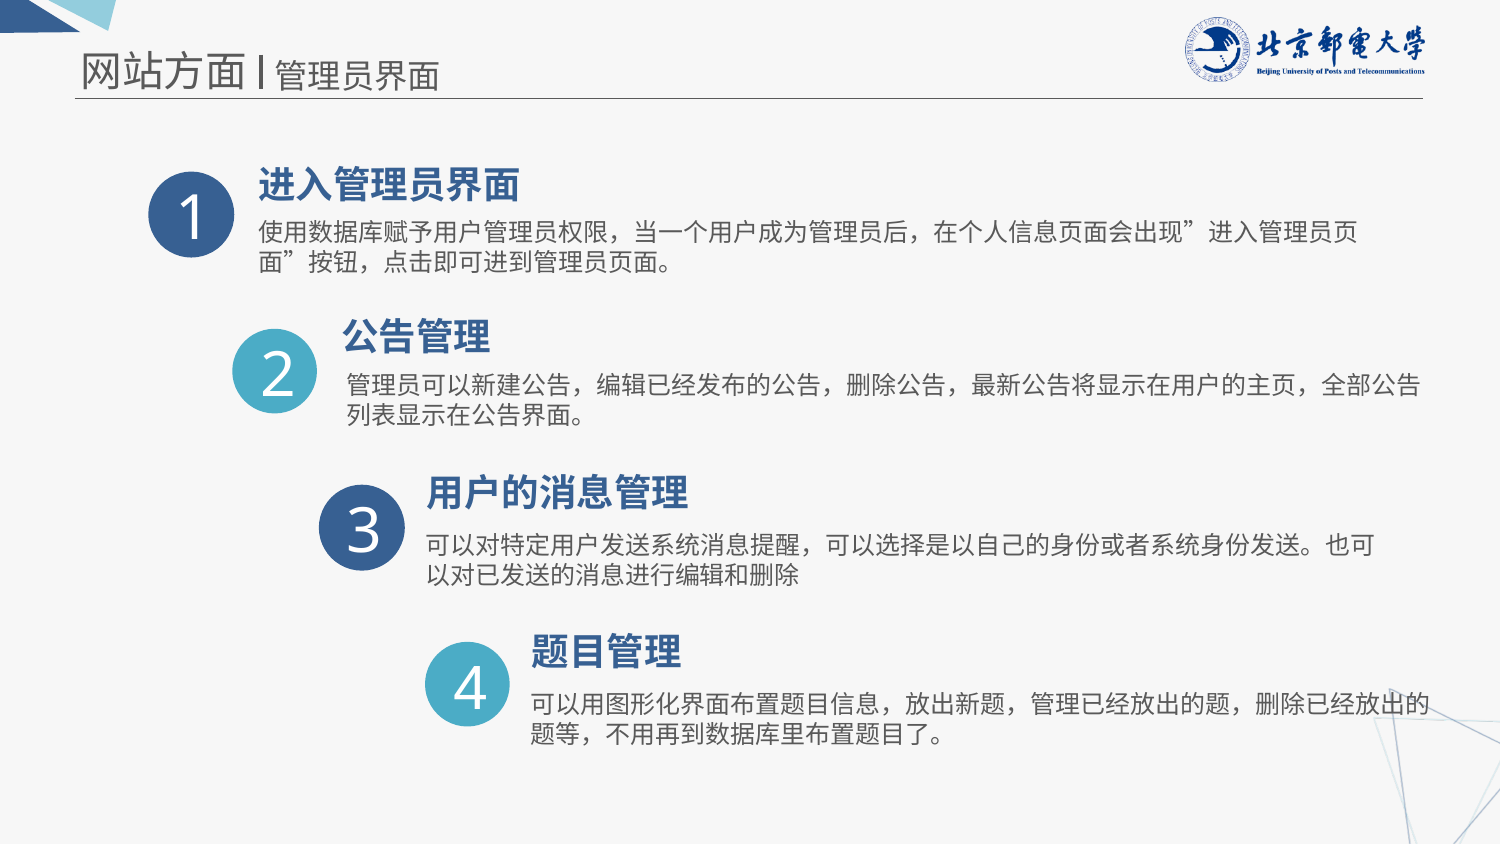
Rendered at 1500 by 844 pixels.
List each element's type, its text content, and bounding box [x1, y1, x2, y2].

text_box 可以对特定用户发送系统消息提醒，可以选择是以自己的身份或者系统身份发送。也可以对已发送的消息进行编辑和删除 [410, 522, 1401, 597]
text_box 公告管理 [326, 305, 507, 366]
text_box 3 [316, 482, 407, 573]
text_box 题目管理 [516, 620, 697, 680]
text_box 网站方面 [65, 37, 263, 102]
text_box 管理员界面 [259, 47, 456, 103]
text_box 管理员可以新建公告，编辑已经发布的公告，删除公告，最新公告将显示在用户的主页，全部公告 列表显示在公告界面。 [332, 362, 1437, 437]
picture [1374, 689, 1500, 843]
text_box 1 [146, 169, 237, 260]
text_box 使用数据库赋予用户管理员权限，当一个用户成为管理员后，在个人信息页面会出现”进入管理员页面”按钮，点击即可进到管理员页面。 [243, 209, 1401, 284]
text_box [424, 641, 510, 727]
picture [1185, 17, 1425, 82]
text_box 可以用图形化界面布置题目信息，放出新题，管理已经放出的题，删除已经放出的题等，不用再到数据库里布置题目了。 [515, 681, 1459, 756]
text_box 用户的消息管理 [411, 461, 705, 521]
text_box 进入管理员界面 [243, 153, 536, 209]
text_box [231, 328, 318, 414]
